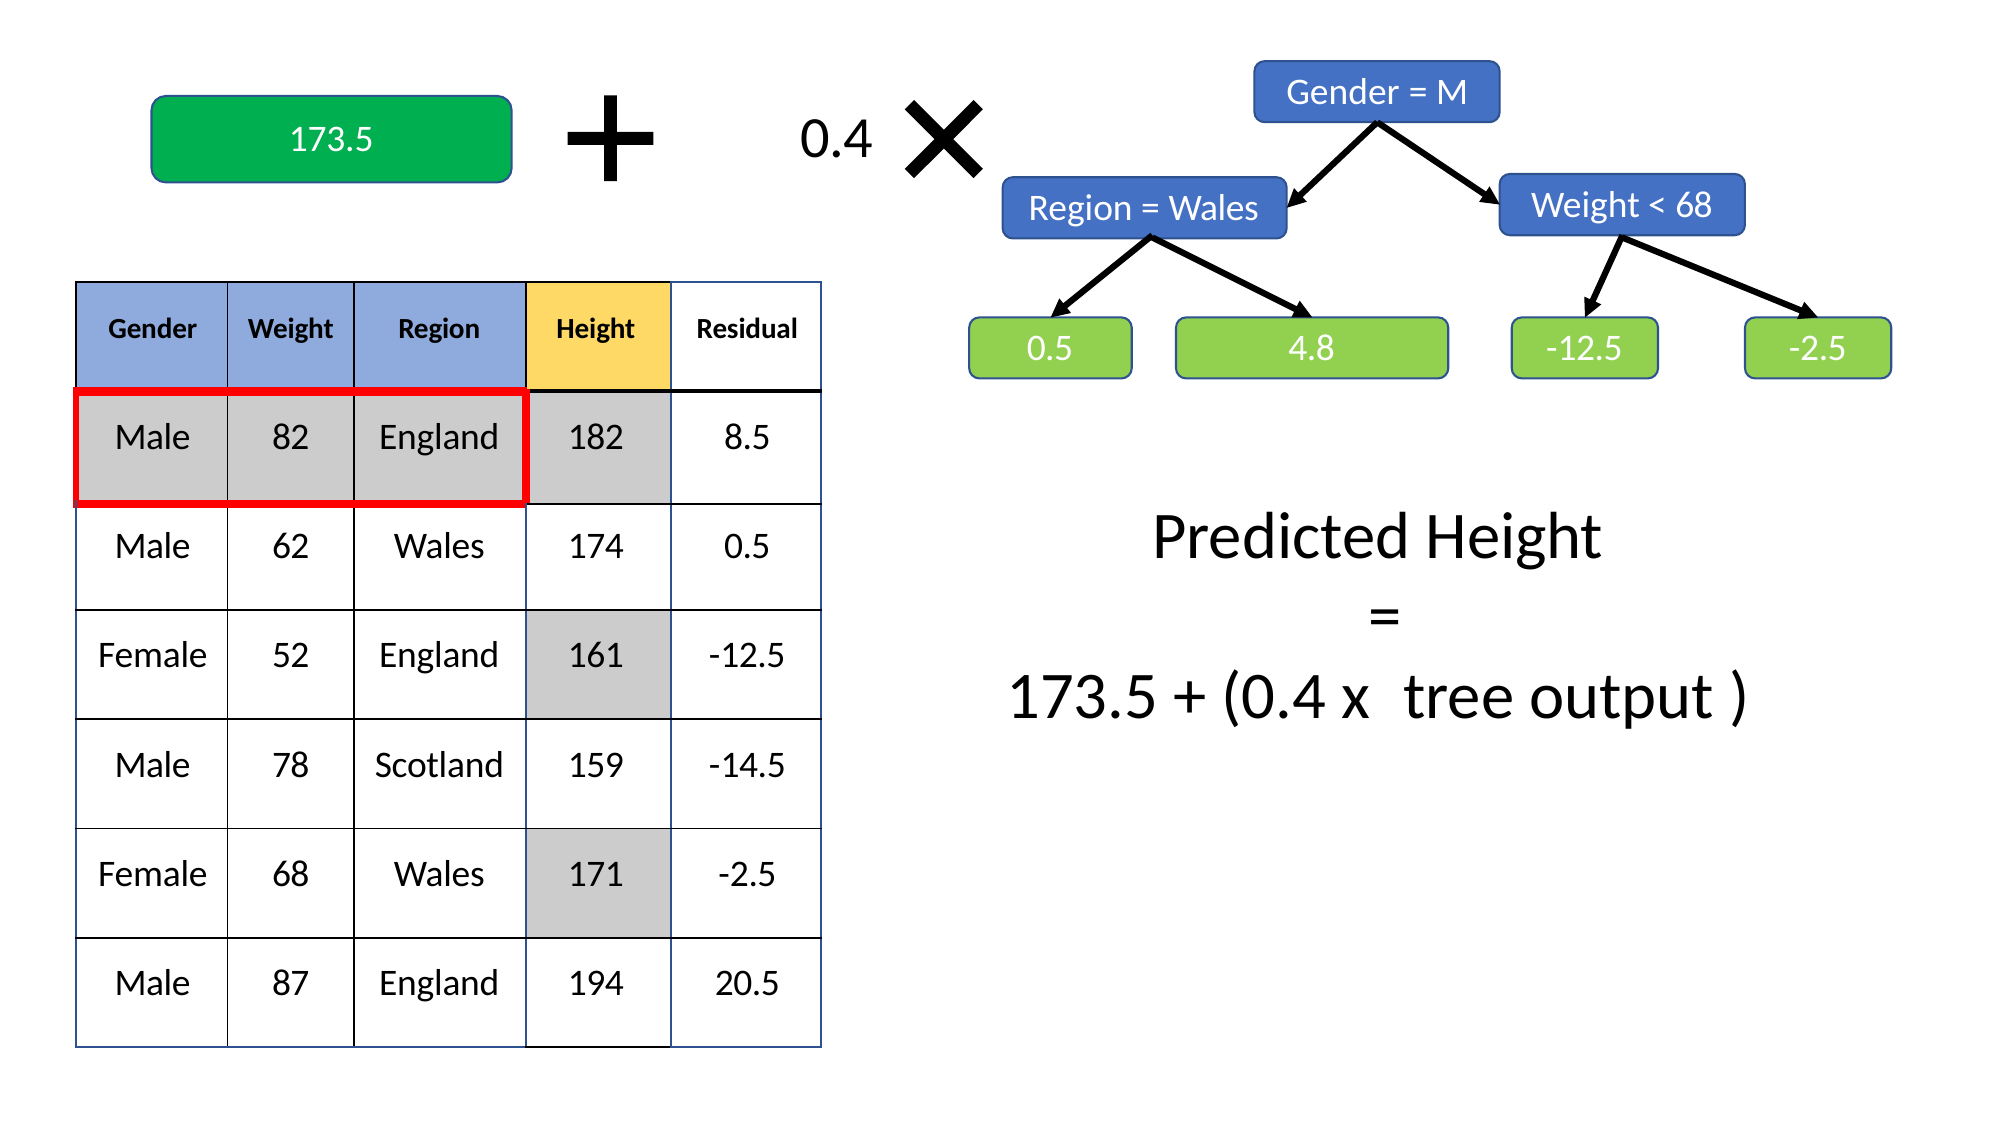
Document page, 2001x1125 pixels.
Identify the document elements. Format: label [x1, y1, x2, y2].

text_box [1004, 489, 1750, 732]
table_cell [527, 939, 670, 1046]
table_cell [77, 611, 227, 718]
table_cell [355, 508, 525, 609]
table_cell [672, 720, 820, 828]
table_cell [527, 611, 670, 718]
table_cell [530, 393, 670, 503]
text_box [904, 59, 1893, 380]
table_cell [77, 939, 227, 1046]
table_cell [527, 720, 670, 828]
table_cell [77, 508, 227, 609]
table_cell [355, 939, 525, 1046]
text_box [798, 96, 877, 169]
table_cell [672, 505, 820, 609]
table_cell [355, 611, 525, 718]
table_cell [79, 396, 227, 500]
table_cell [228, 508, 353, 609]
table_cell [228, 611, 353, 718]
text_box [567, 95, 654, 182]
table_cell [672, 393, 820, 503]
table_cell [228, 396, 353, 500]
table_cell [228, 939, 353, 1046]
table_cell [355, 720, 525, 828]
text_box [150, 94, 514, 184]
table_cell [672, 611, 820, 718]
table_cell [672, 939, 820, 1046]
table_cell [77, 829, 227, 937]
table_cell [672, 829, 820, 937]
table_header [355, 283, 525, 387]
table_cell [355, 829, 525, 937]
table_cell [355, 396, 522, 500]
table_cell [527, 505, 670, 609]
table_header [527, 283, 670, 389]
table_cell [228, 829, 353, 937]
table_header [228, 283, 353, 387]
table_header [672, 283, 820, 389]
table_header [77, 283, 227, 387]
table_cell [77, 720, 227, 828]
table_cell [527, 829, 670, 937]
table_cell [228, 720, 353, 828]
